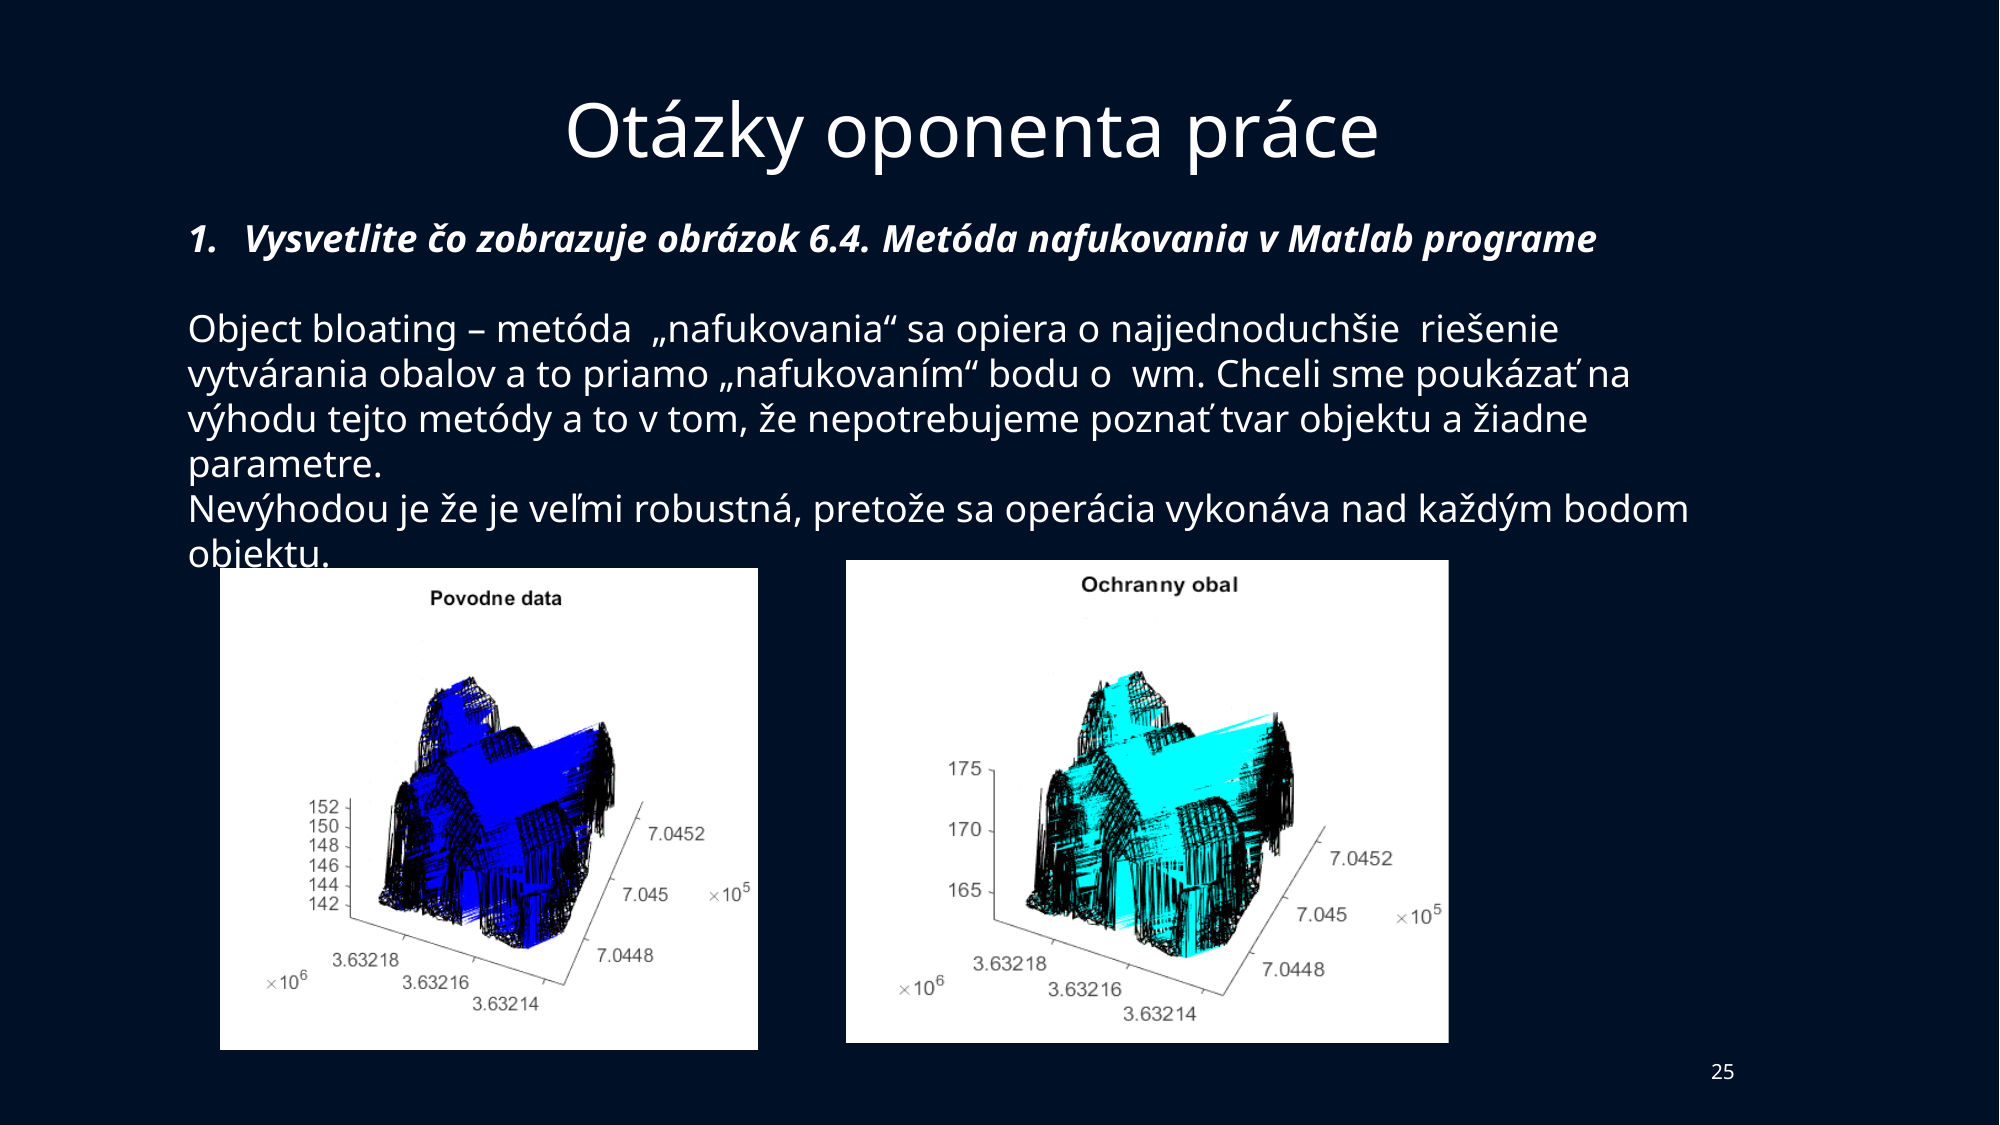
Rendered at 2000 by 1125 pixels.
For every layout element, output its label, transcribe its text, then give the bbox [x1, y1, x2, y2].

text_box Otázky oponenta práce [198, 74, 1748, 180]
picture [846, 560, 1449, 1043]
slide_number 25 [1612, 1050, 1750, 1096]
picture [220, 568, 764, 1050]
text_box Vysvetlite čo zobrazuje obrázok 6.4. Metóda nafukovania v Matlab programe Object bloating – metóda „nafukovania“ sa opiera o najjednoduchšie riešenie vytvárania obalov a to priamo „nafukovaním“ bodu o wm. Chceli sme poukázať na výhodu tejto metódy a to v tom, že nepotrebujeme poznať tvar objektu a žiadne parametre. Nevýhodou je že je veľmi robustná, pretože sa operácia vykonáva nad každým bodom objektu. [172, 208, 1750, 628]
